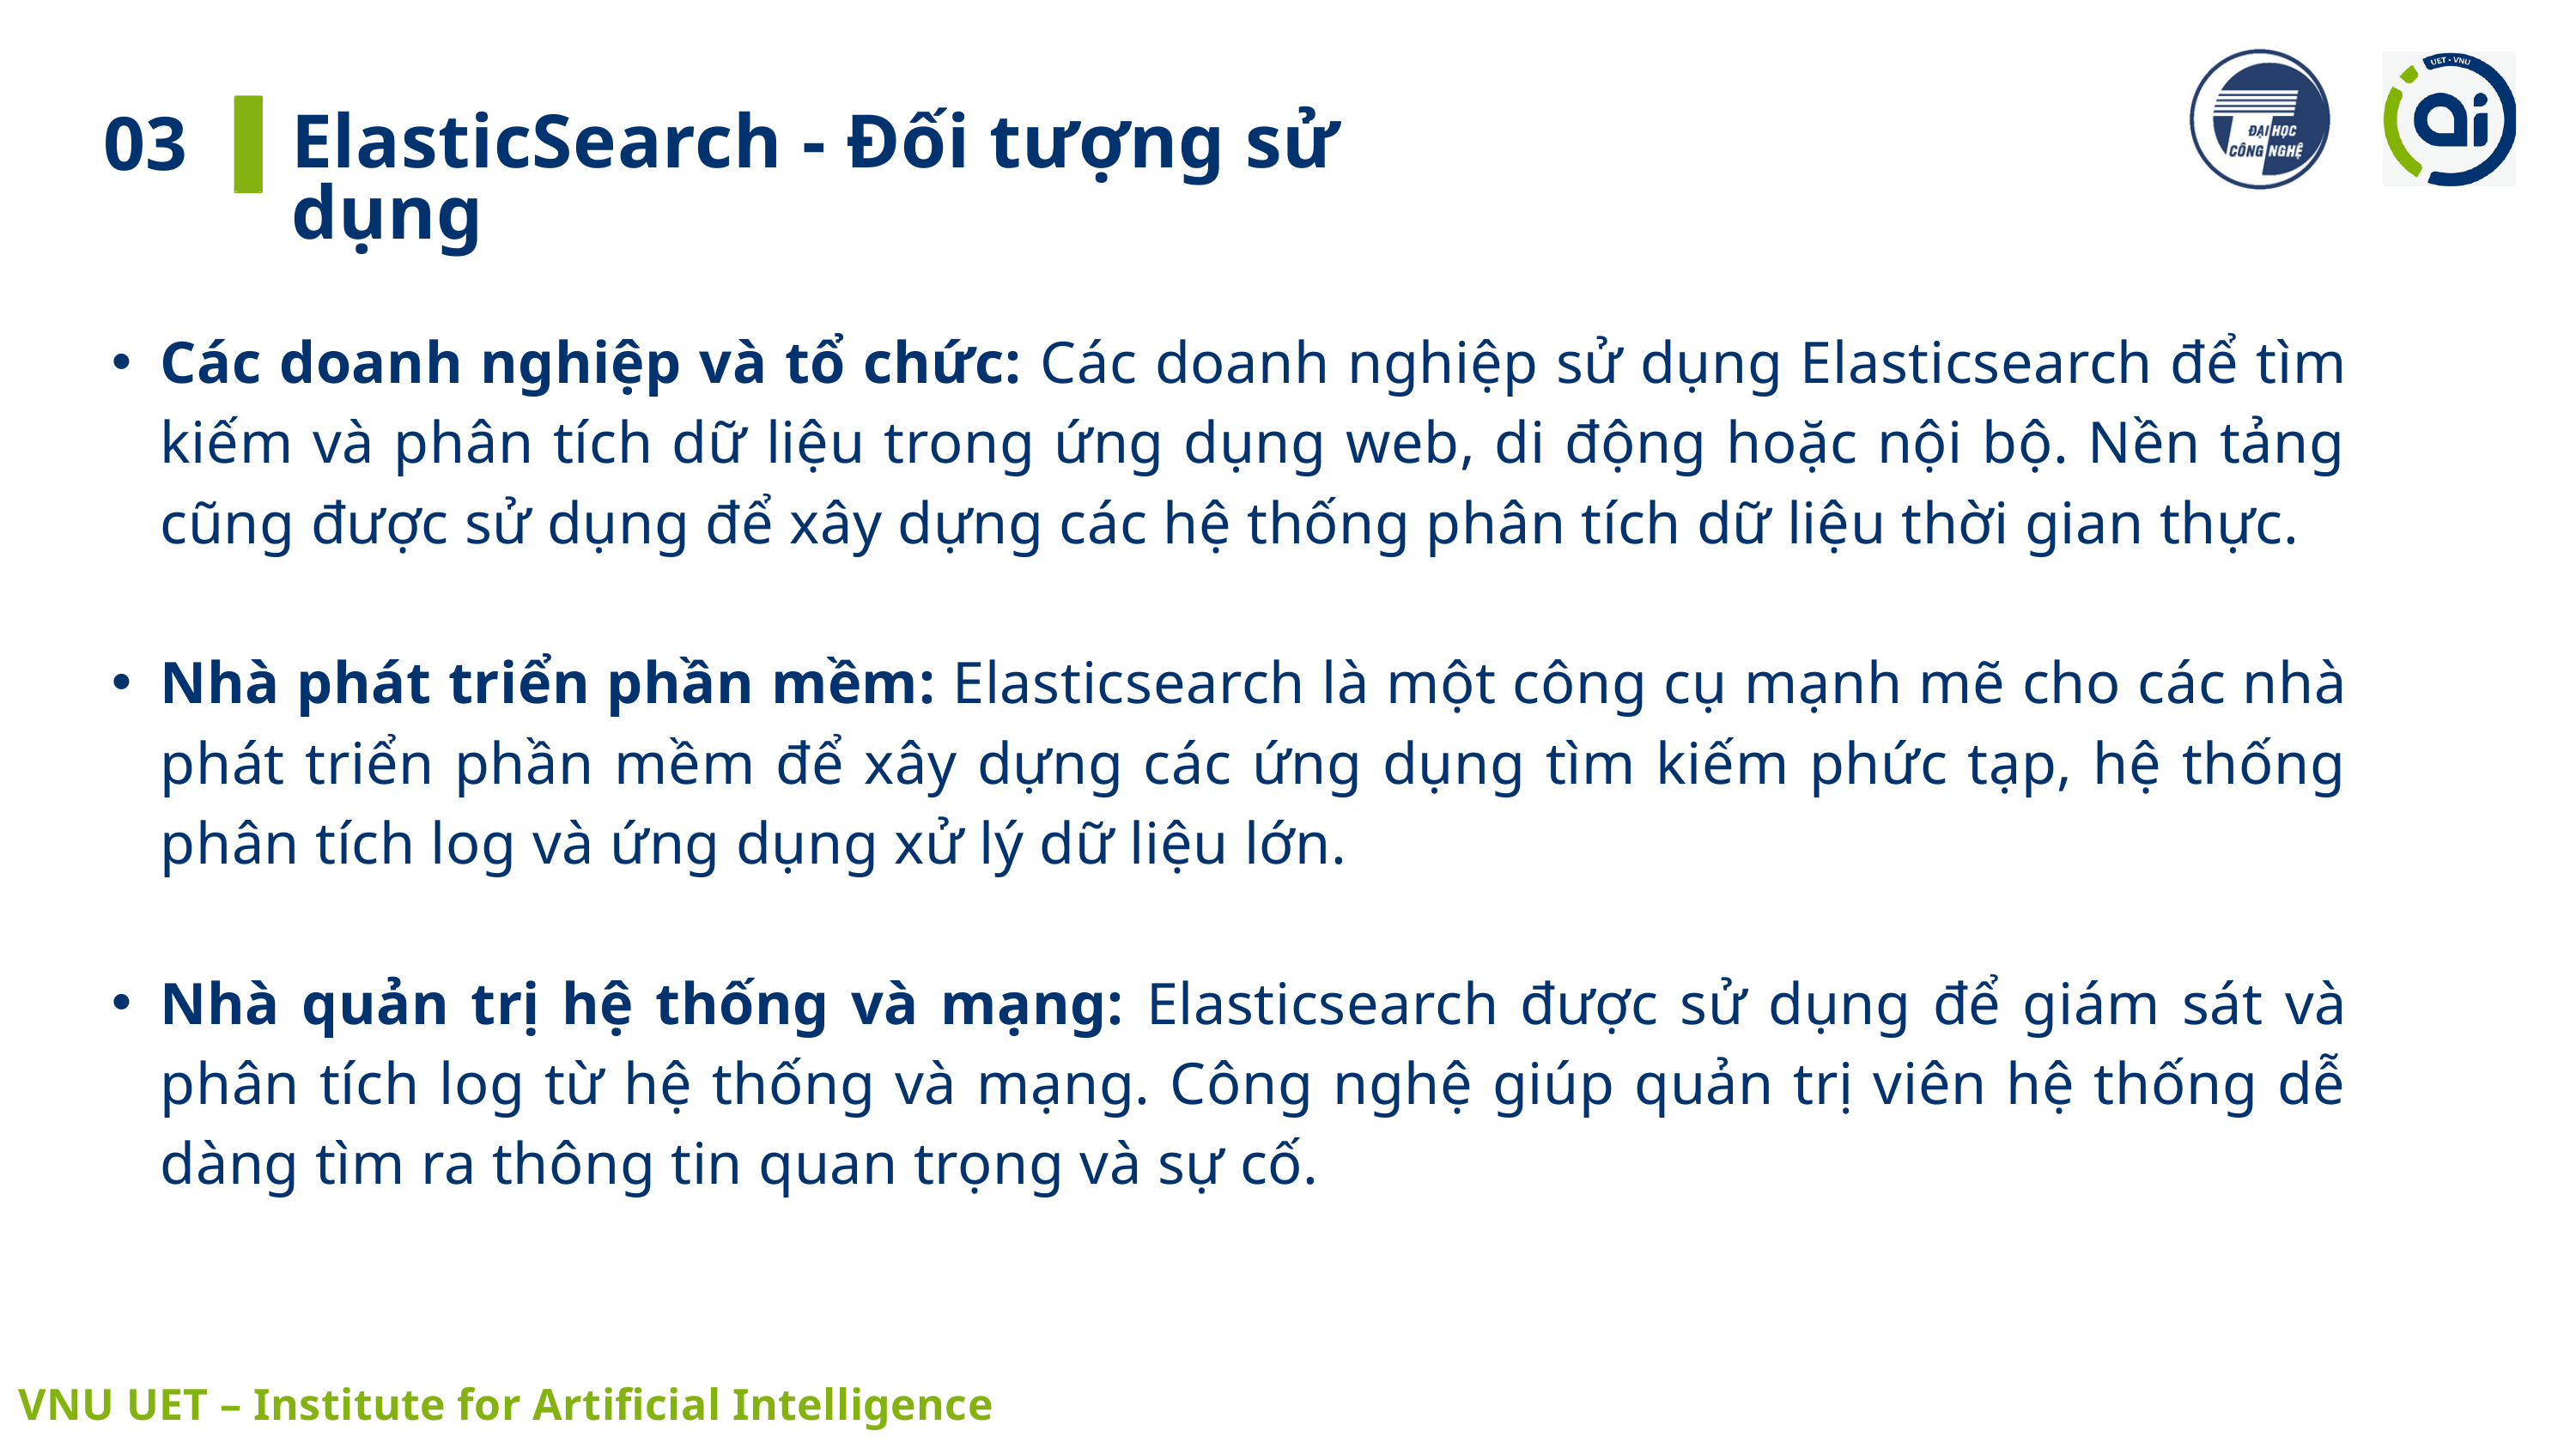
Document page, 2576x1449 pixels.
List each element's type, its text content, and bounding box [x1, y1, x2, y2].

text_box Các doanh nghiệp và tổ chức: Các doanh nghiệp sử dụng Elasticsearch để tìm kiếm và phân tích dữ liệu trong ứng dụng web, di động hoặc nội bộ. Nền tảng cũng được sử dụng để xây dựng các hệ thống phân tích dữ liệu thời gian thực. Nhà phát triển phần mềm: Elasticsearch là một công cụ mạnh mẽ cho các nhà phát triển phần mềm để xây dựng các ứng dụng tìm kiếm phức tạp, hệ thống phân tích log và ứng dụng xử lý dữ liệu lớn. Nhà quản trị hệ thống và mạng: Elasticsearch được sử dụng để giám sát và phân tích log từ hệ thống và mạng. Công nghệ giúp quản trị viên hệ thống dễ dàng tìm ra thông tin quan trọng và sự cố. [63, 314, 2349, 1356]
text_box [0, 1371, 2576, 1449]
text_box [2182, 40, 2517, 197]
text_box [85, 28, 1464, 194]
